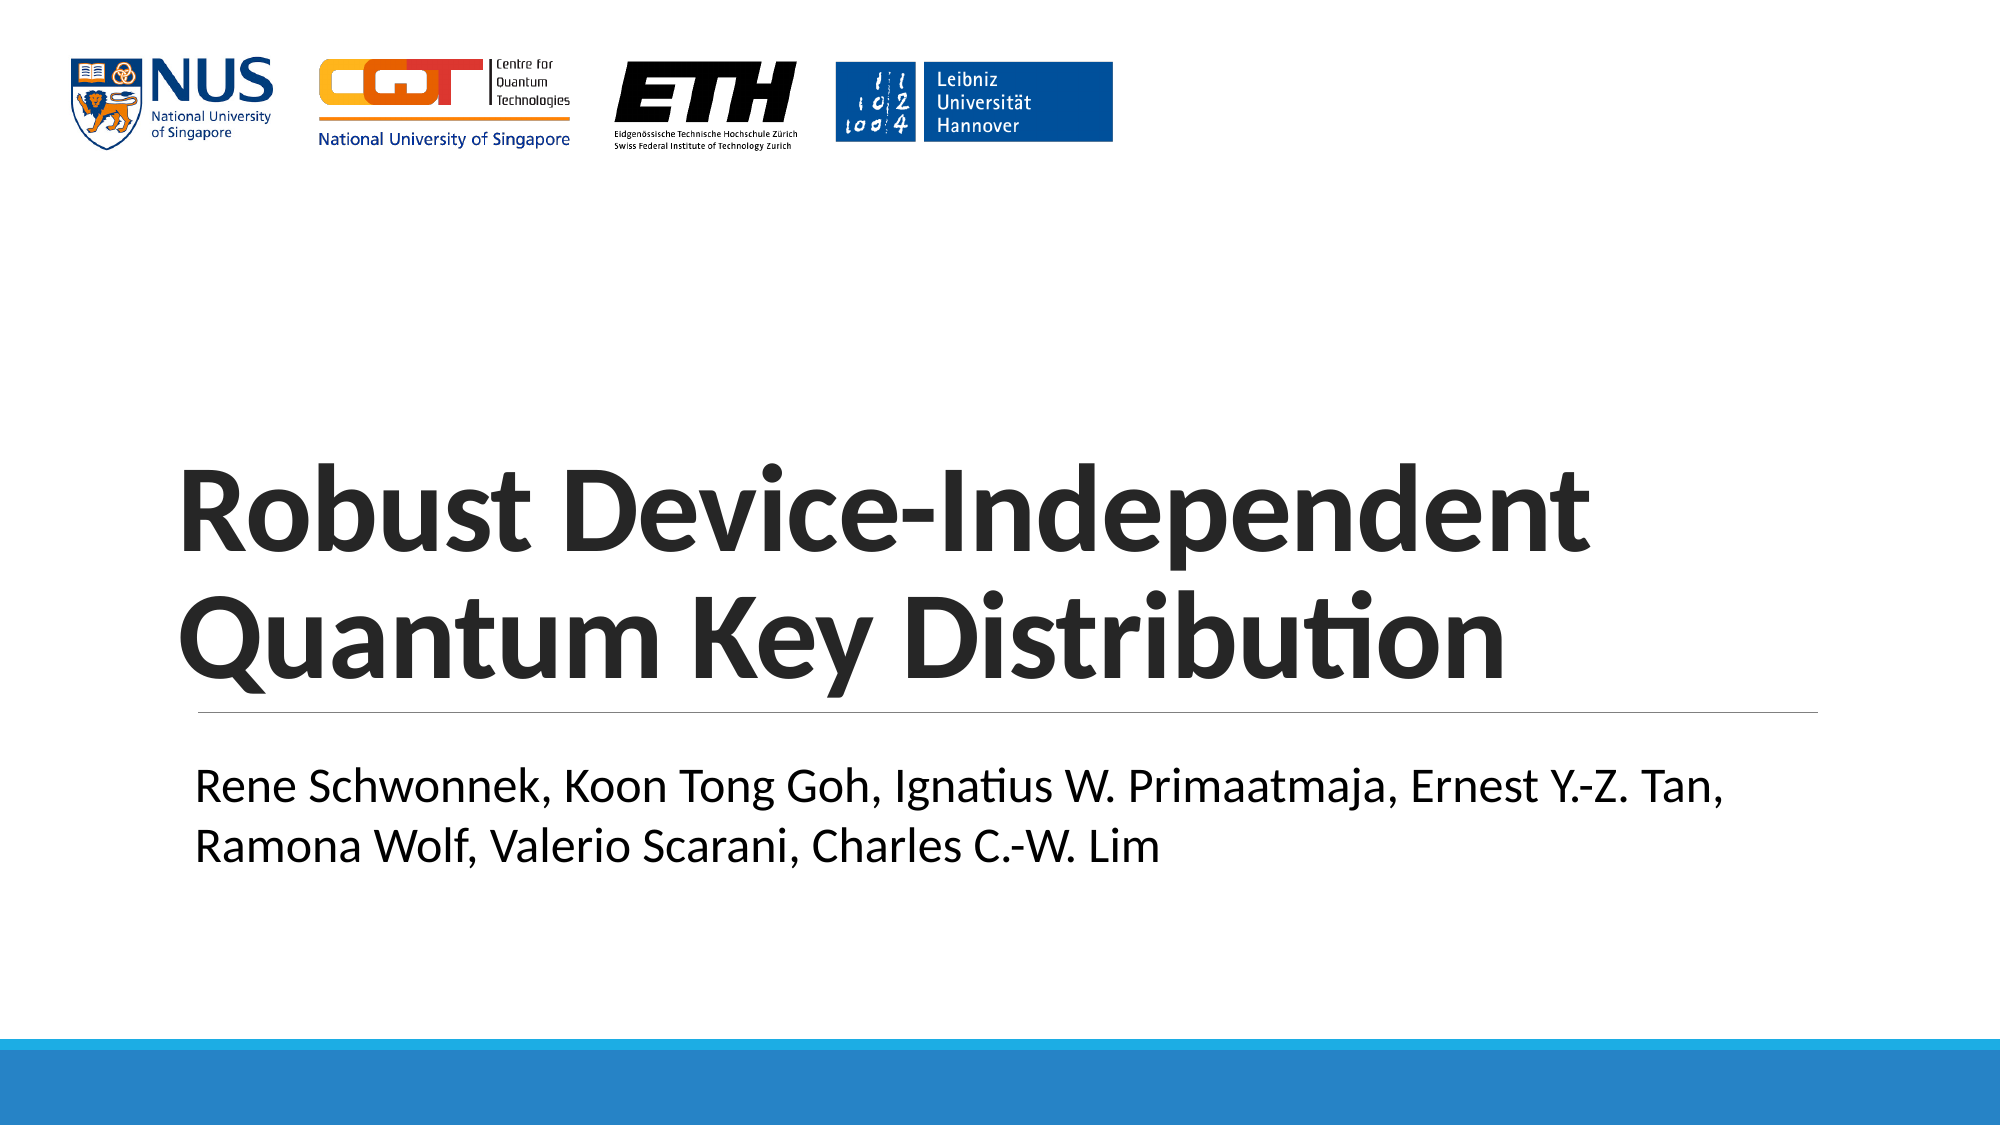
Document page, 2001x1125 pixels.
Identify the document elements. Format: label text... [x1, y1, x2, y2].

picture [826, 52, 1122, 151]
picture [307, 53, 584, 152]
picture [58, 49, 281, 156]
text_box Rene Schwonnek, Koon Tong Goh, Ignatius W. Primaatmaja, Ernest Y.-Z. Tan, Ramona Wolf, Valerio Scarani, Charles C.-W. Lim [180, 745, 1813, 880]
title Robust Device-Independent Quantum Key Distribution [162, 126, 1813, 712]
picture [611, 44, 800, 161]
